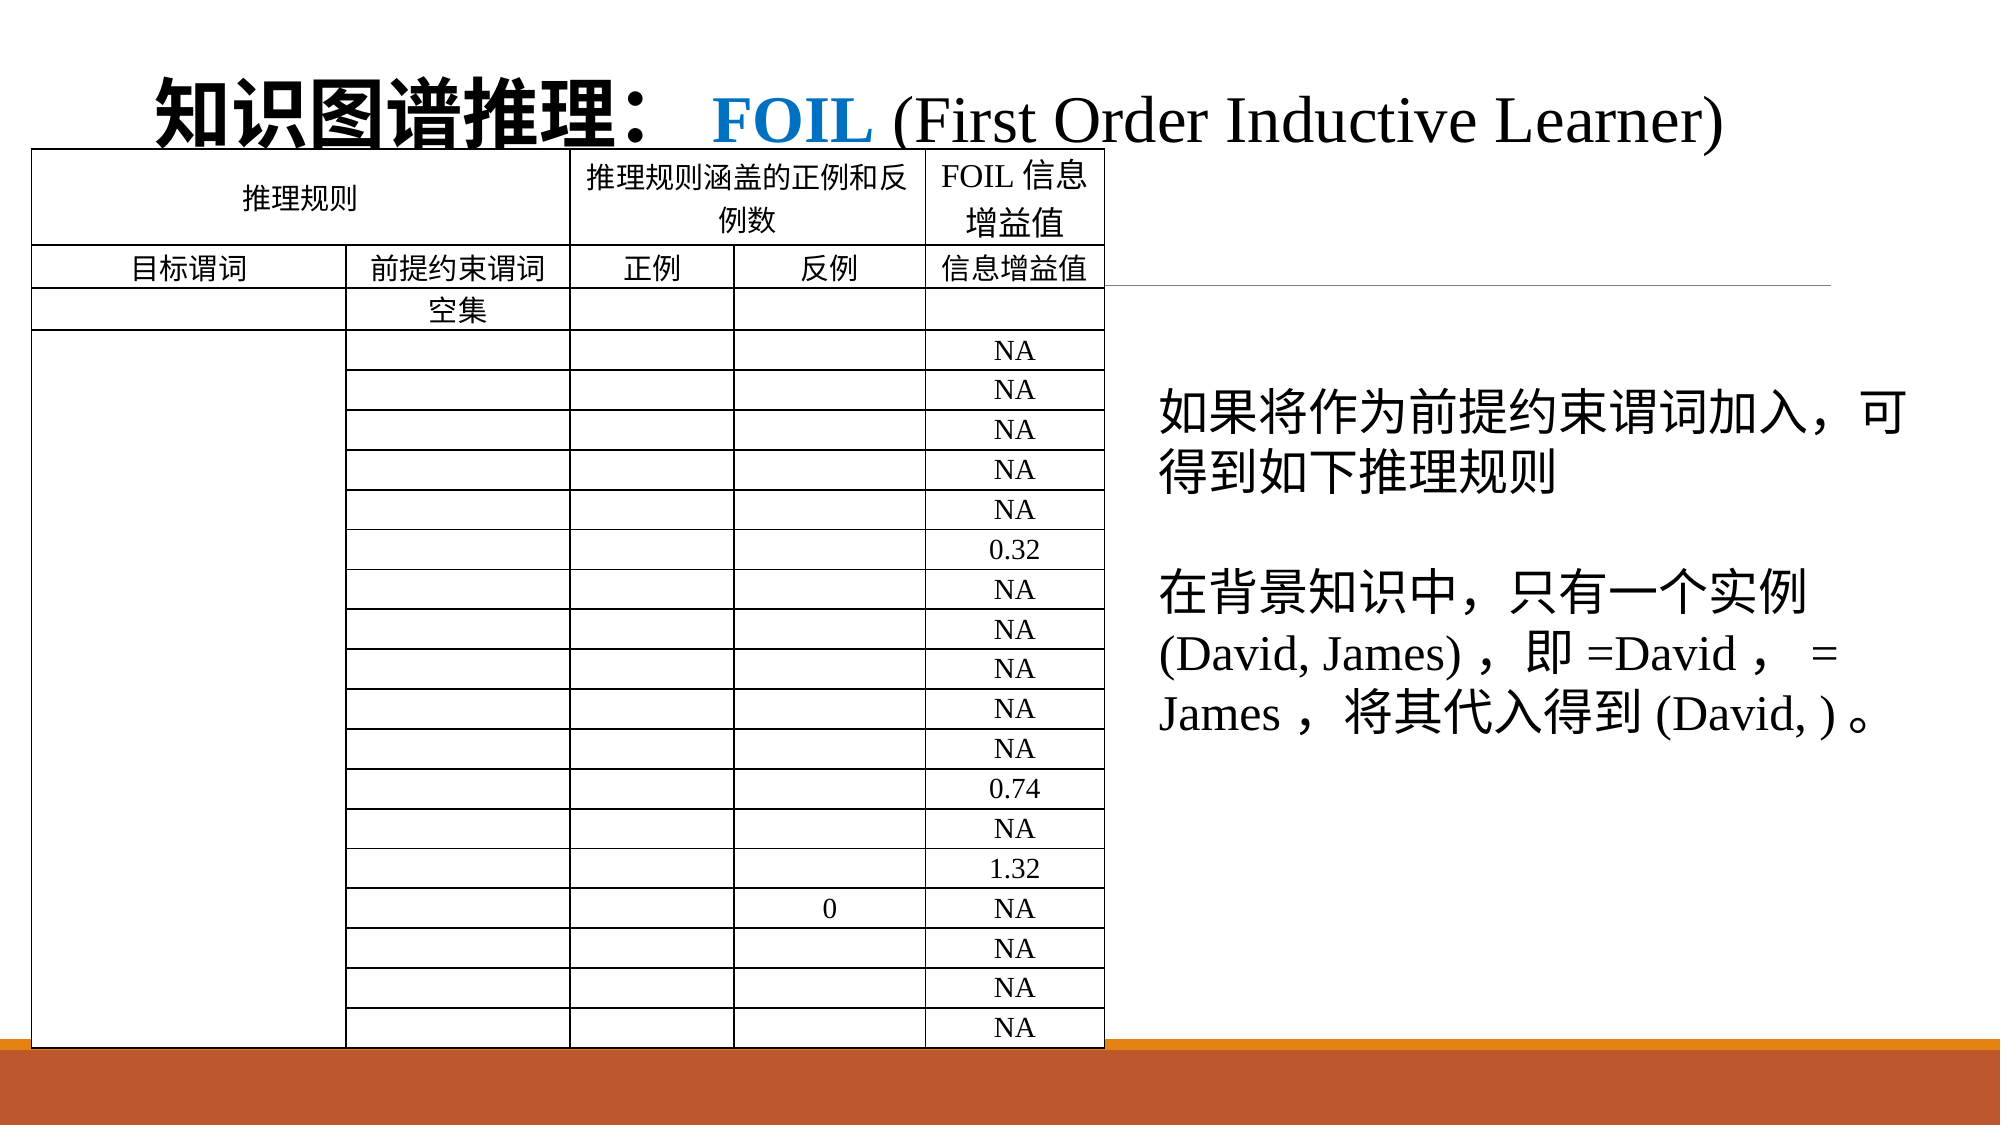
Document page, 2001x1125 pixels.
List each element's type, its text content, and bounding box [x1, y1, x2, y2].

text_box 知识图谱推理：FOIL (First Order Inductive Learner) [134, 8, 1969, 169]
